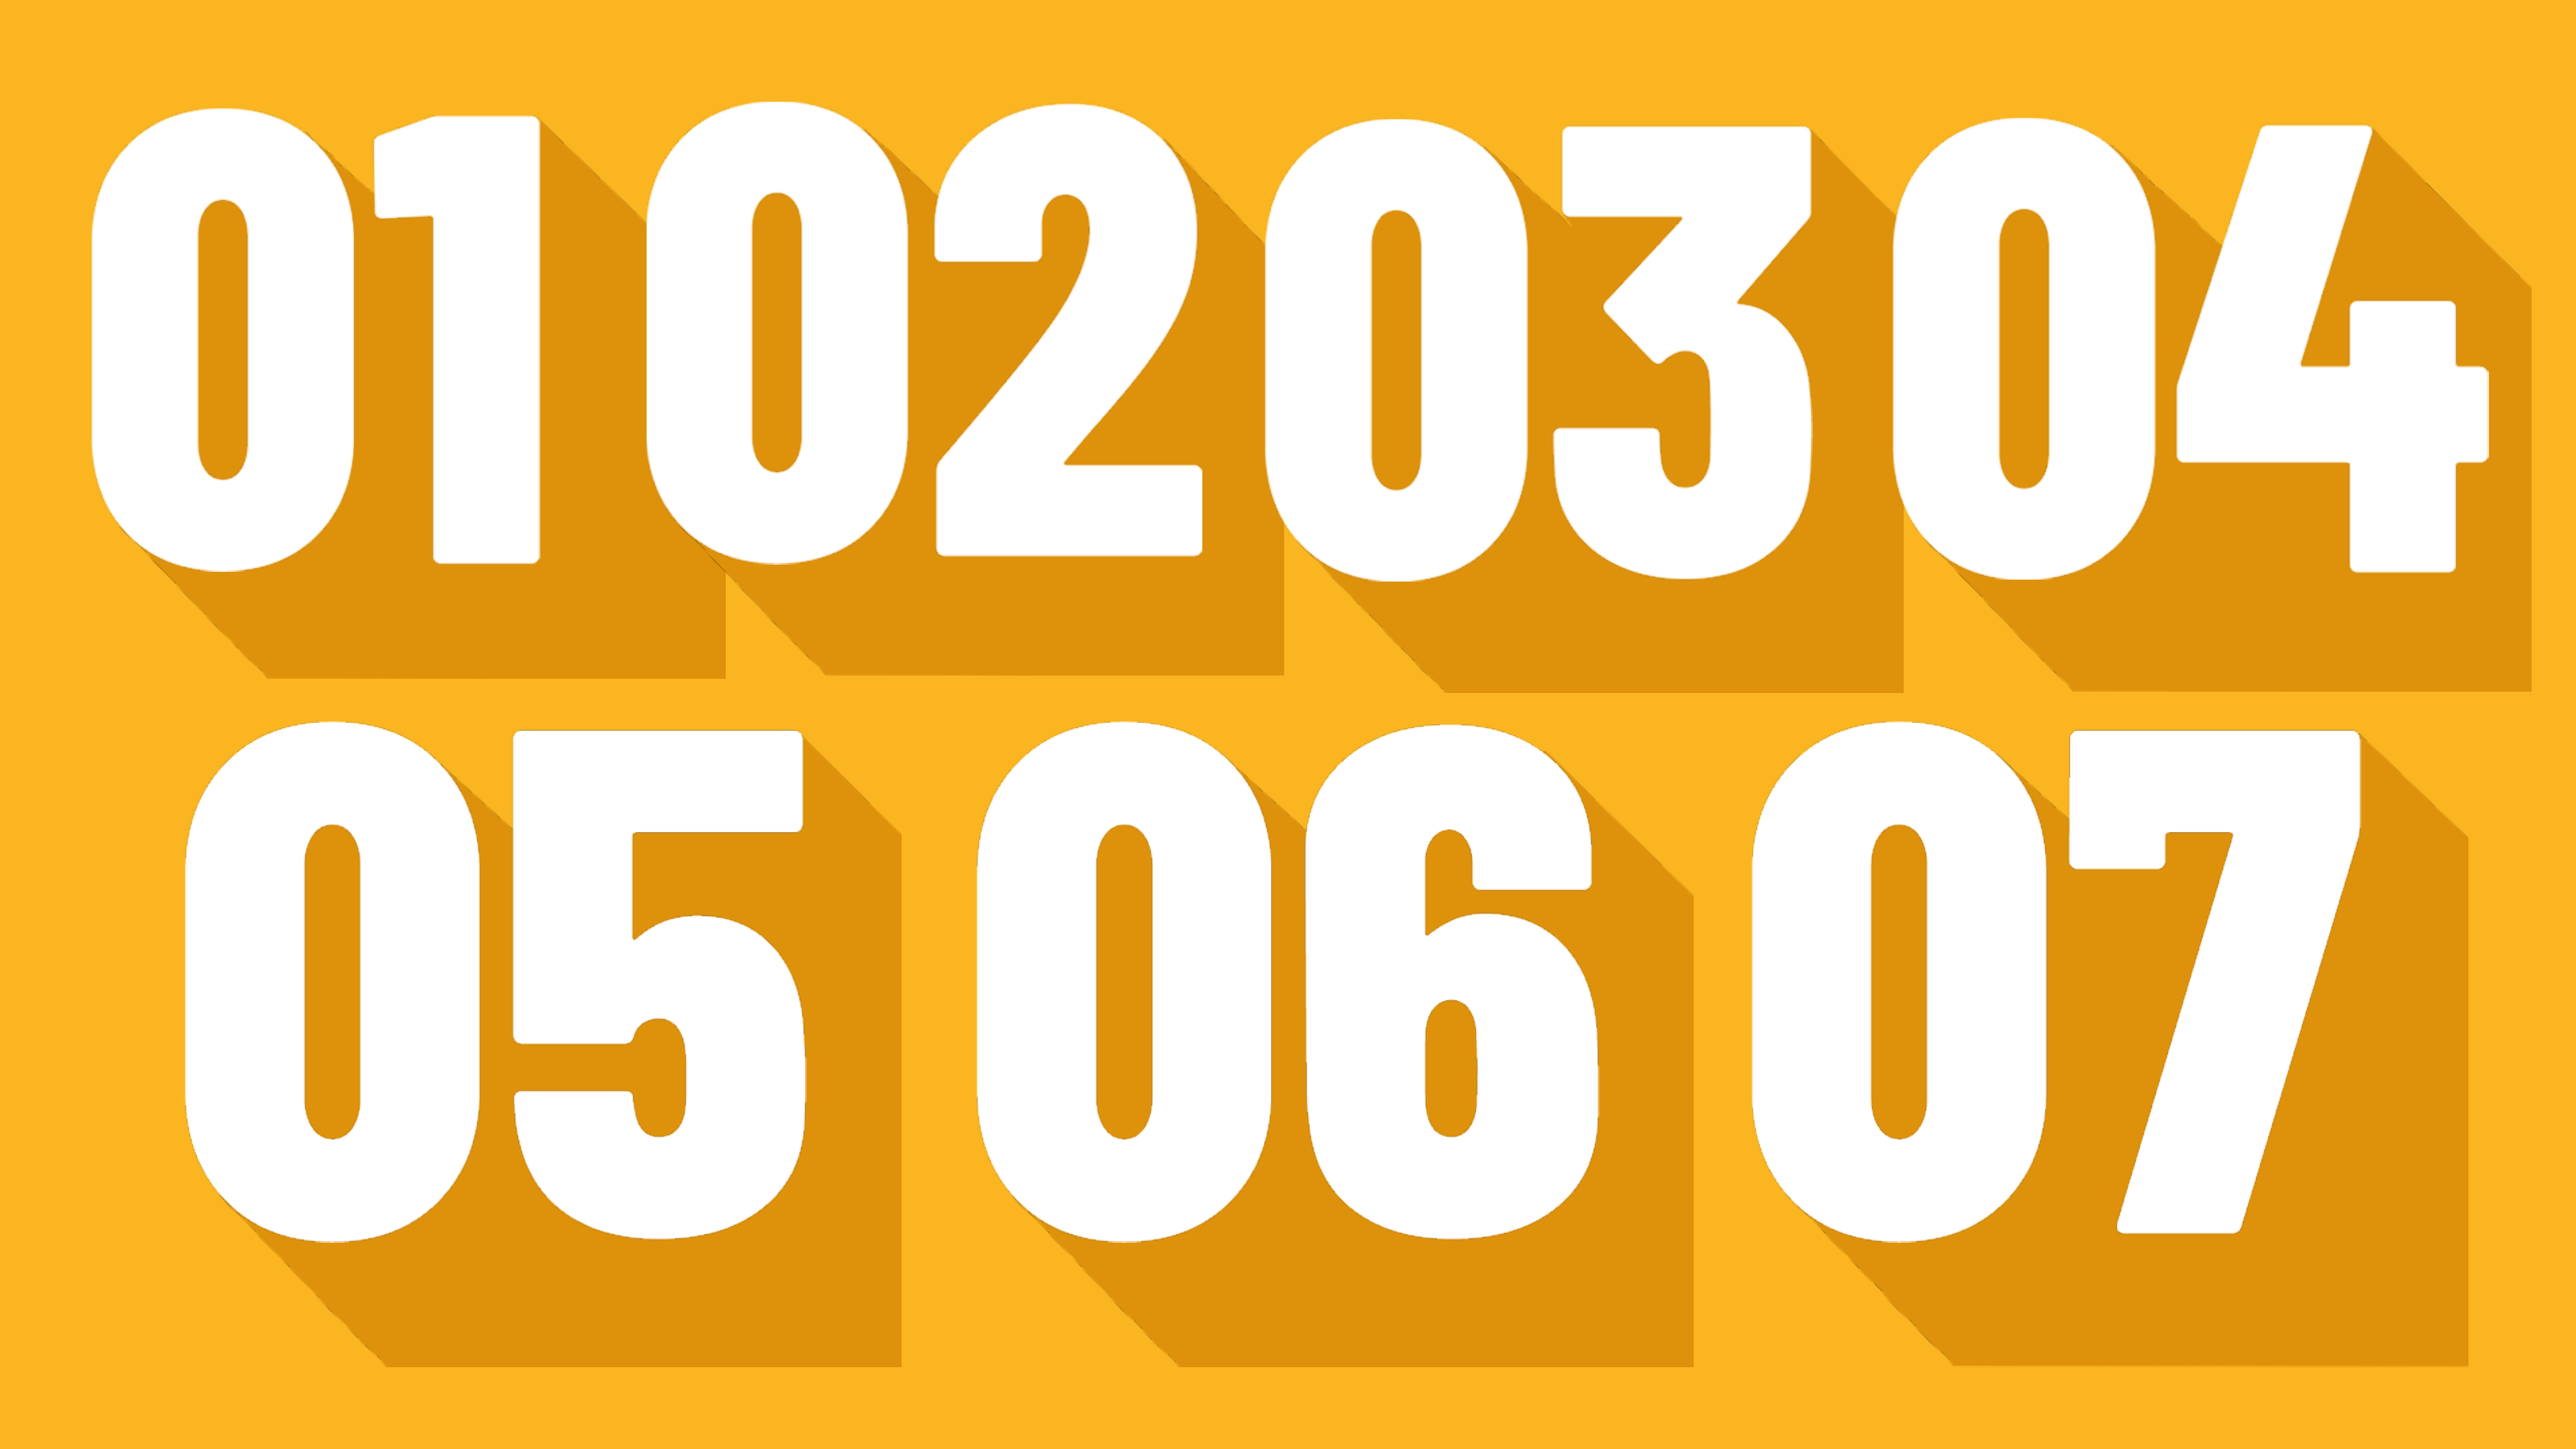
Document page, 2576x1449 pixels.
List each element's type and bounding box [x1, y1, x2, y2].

picture [91, 102, 2532, 694]
picture [976, 721, 1694, 1367]
picture [1752, 721, 2469, 1367]
picture [185, 721, 902, 1367]
